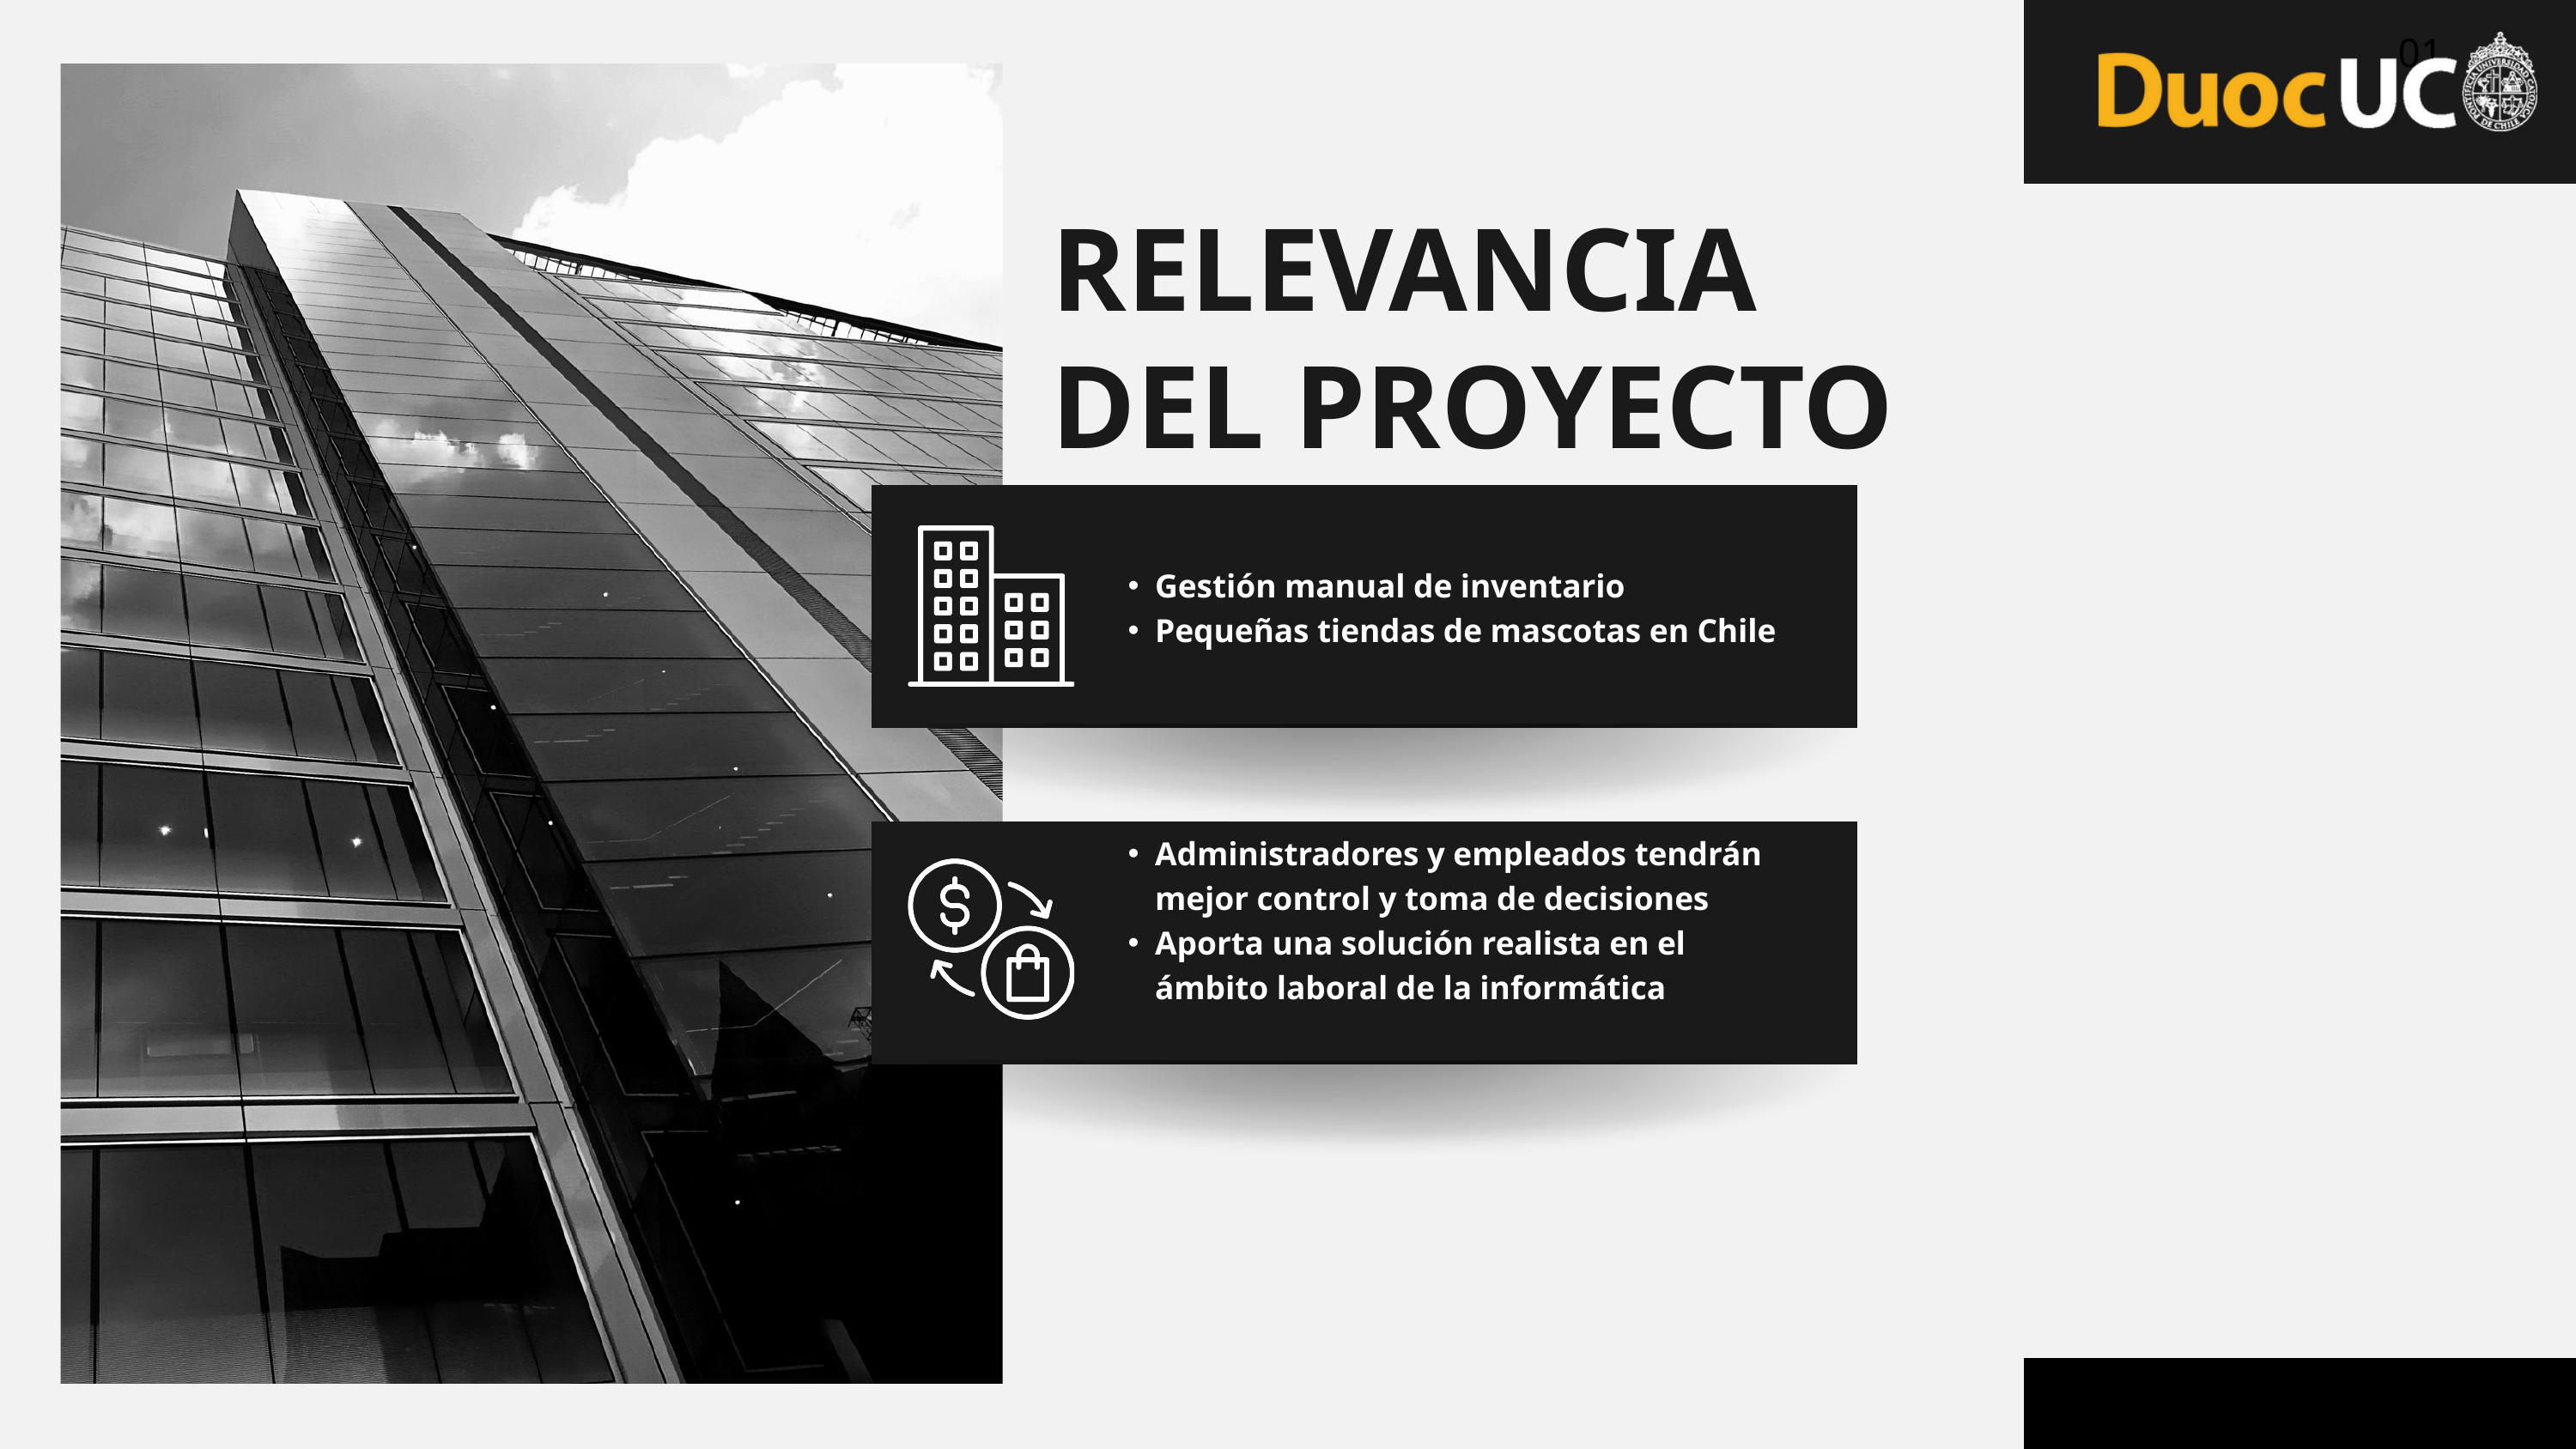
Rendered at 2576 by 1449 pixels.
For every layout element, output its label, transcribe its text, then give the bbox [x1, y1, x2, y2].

text_box [60, 64, 1003, 1384]
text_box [871, 821, 1858, 1065]
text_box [2023, 0, 2576, 184]
text_box RELEVANCIA DEL PROYECTO [1051, 197, 1903, 471]
text_box [871, 734, 1858, 821]
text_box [871, 484, 1858, 729]
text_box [2023, 1358, 2576, 1449]
text_box [871, 1070, 1858, 1158]
